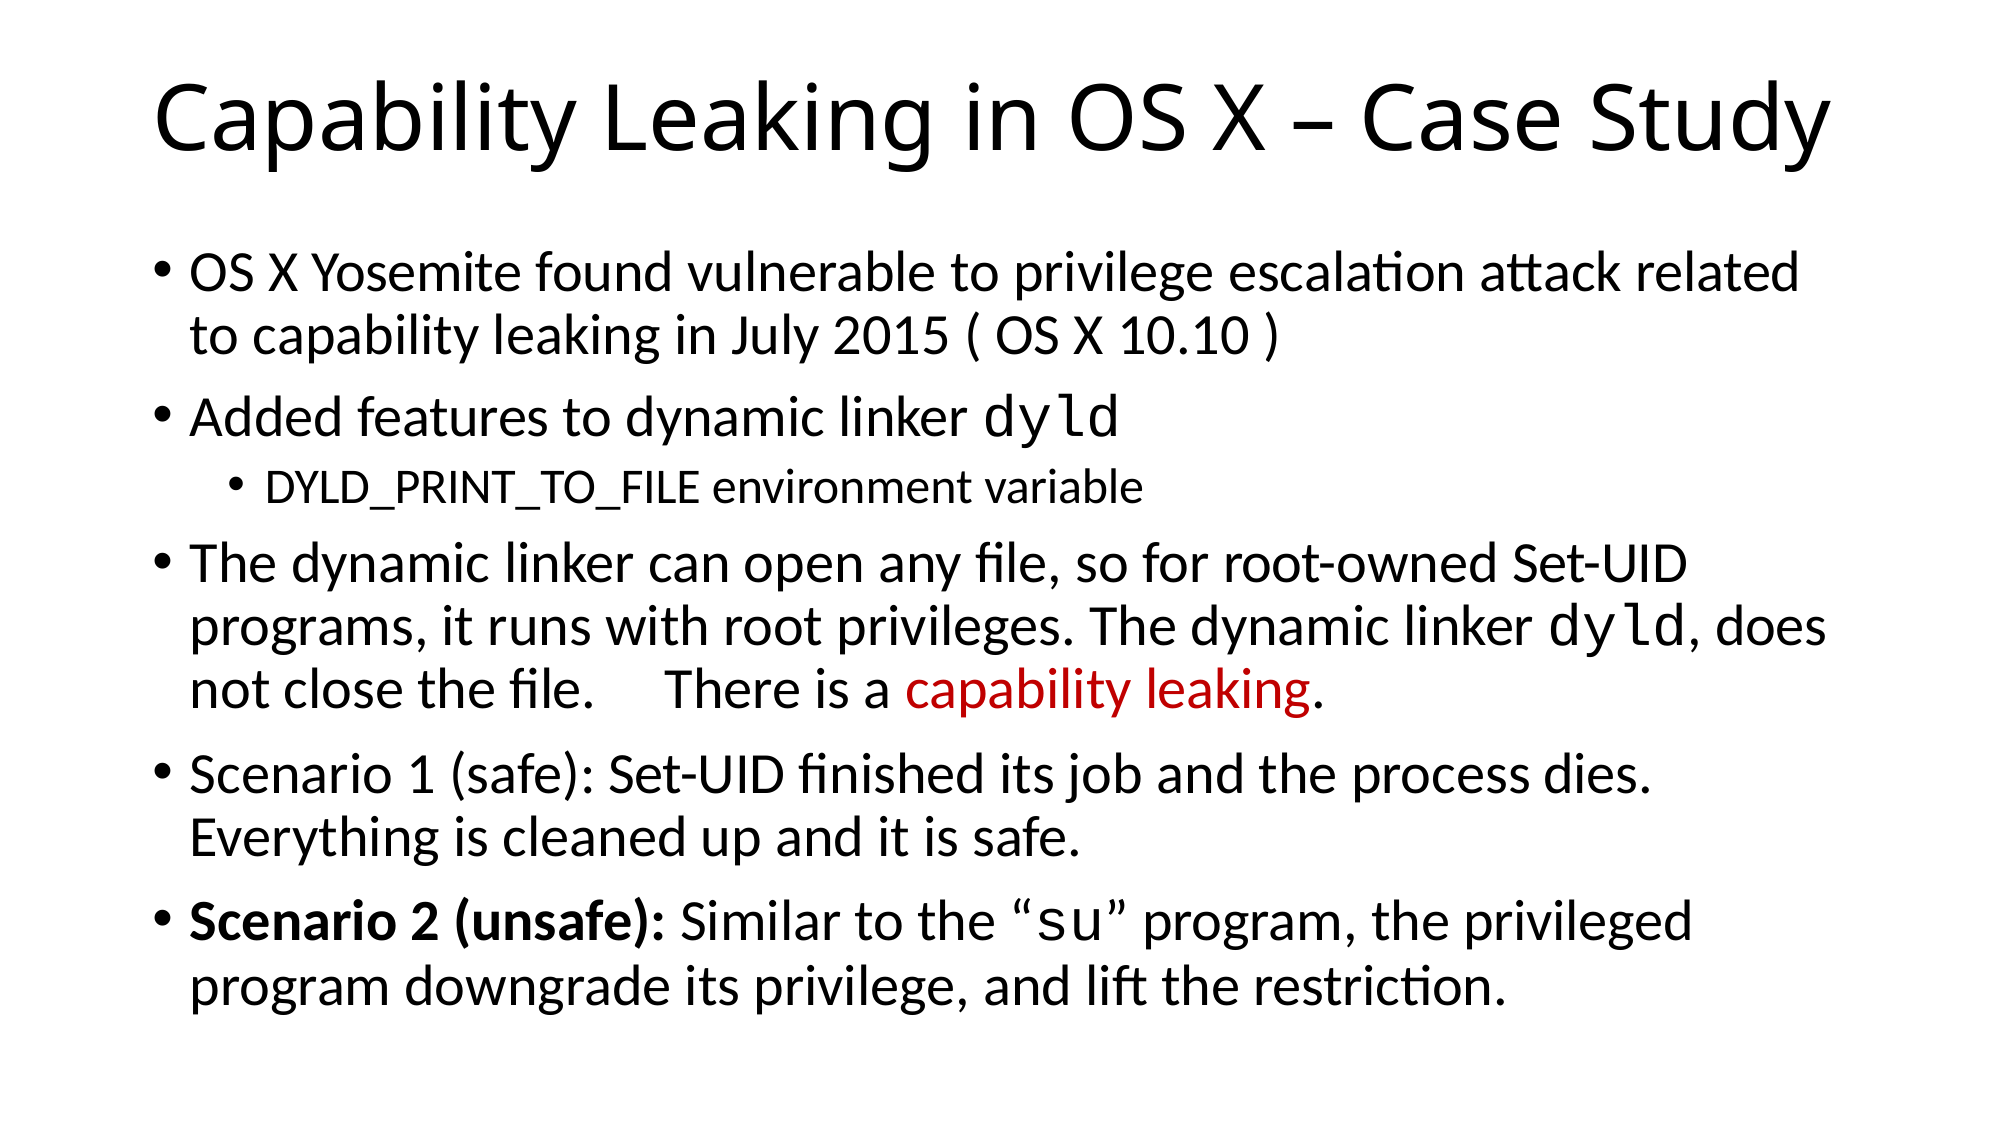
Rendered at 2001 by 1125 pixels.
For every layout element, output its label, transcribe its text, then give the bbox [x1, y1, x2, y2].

title Capability Leaking in OS X – Case Study [53, 31, 1834, 247]
text_box OS X Yosemite found vulnerable to privilege escalation attack related to capability leaking in July 2015 ( OS X 10.10 ) Added features to dynamic linker dyld DYLD_PRINT_TO_FILE environment variable The dynamic linker can open any file, so for root-owned Set-UID programs, it runs with root privileges. The dynamic linker dyld, does not close the file. There is a capability leaking. Scenario 1 (safe): Set-UID finished its job and the process dies. Everything is cleaned up and it is safe. Scenario 2 (unsafe): Similar to the “su” program, the privileged program downgrade its privilege, and lift the restriction. [150, 230, 1834, 1017]
